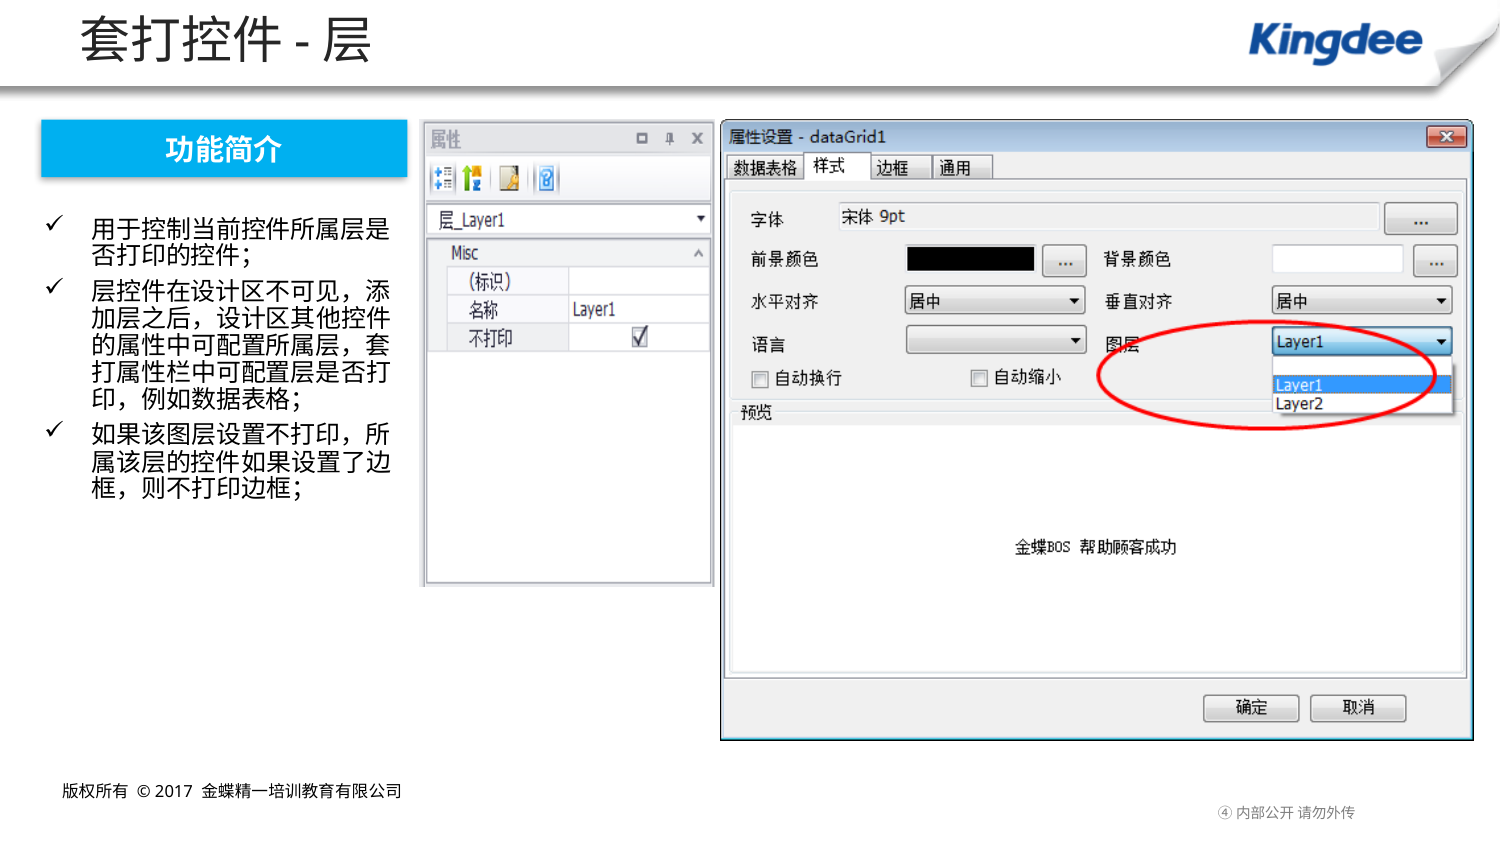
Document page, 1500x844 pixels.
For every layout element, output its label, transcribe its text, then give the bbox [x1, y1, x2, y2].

title 套打控件-层 [64, 0, 1164, 77]
picture [418, 119, 715, 587]
text_box 功能简介 [41, 119, 408, 178]
picture [0, 0, 1500, 86]
picture [719, 119, 1474, 741]
text_box 用于控制当前控件所属层是否打印的控件； 层控件在设计区不可见，添加层之后，设计区其他控件的属性中可配置所属层，套打属性栏中可配置层是否打印，例如数据表格； 如果该图层设置不打印，所属该层的控件如果设置了边框，则不打印边框； [29, 209, 408, 580]
